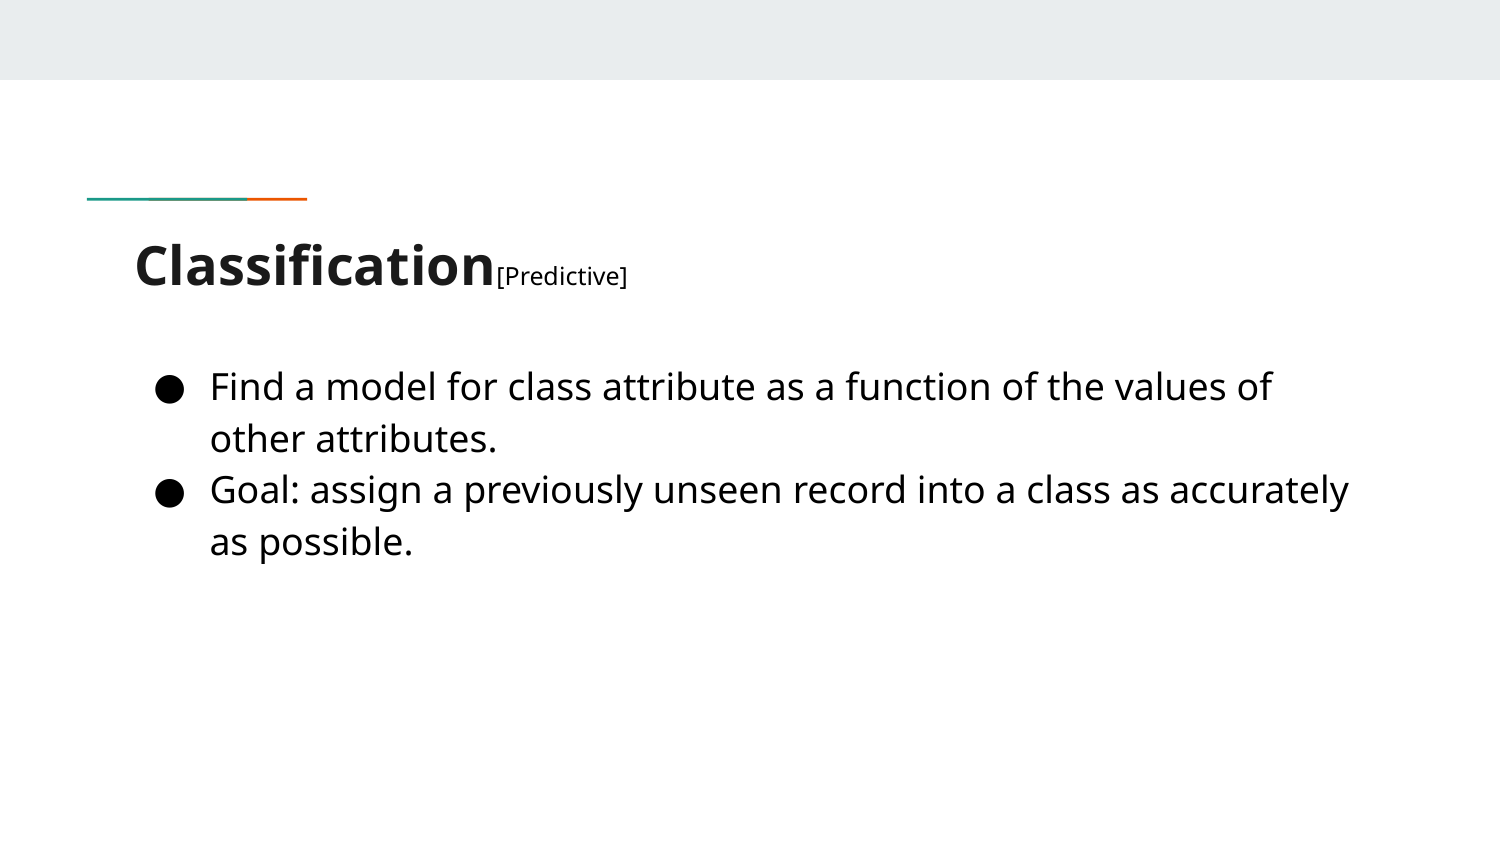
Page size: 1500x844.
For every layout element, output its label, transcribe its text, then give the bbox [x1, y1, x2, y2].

title Classification[Predictive] [119, 216, 1381, 305]
list Find a model for class attribute as a function of the values of other attributes. Goal: assign a previously unseen record into a class as accurately as possible. [119, 341, 1381, 712]
